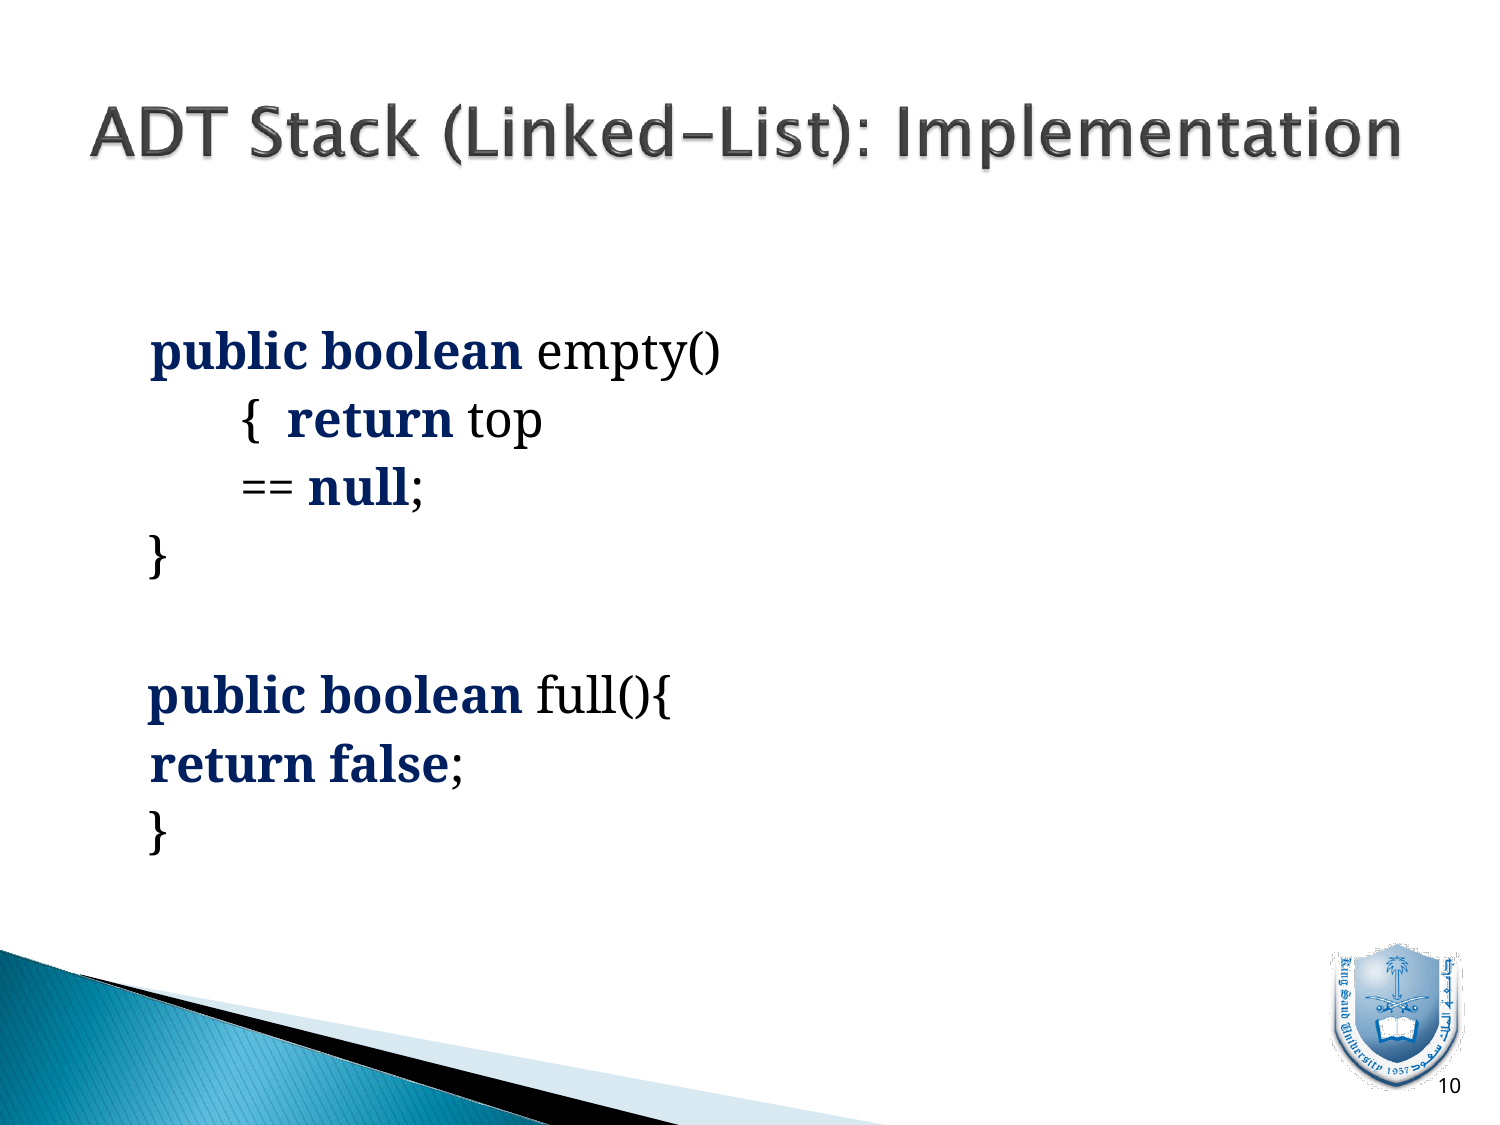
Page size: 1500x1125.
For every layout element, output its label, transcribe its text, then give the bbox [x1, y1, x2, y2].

text_box [44, 75, 1470, 186]
text_box [1328, 940, 1465, 1091]
picture [0, 948, 558, 1125]
slide_number 10 [1433, 1079, 1468, 1125]
text_box public boolean empty(){ return top == null; } public boolean full(){ return false; } [147, 312, 731, 860]
